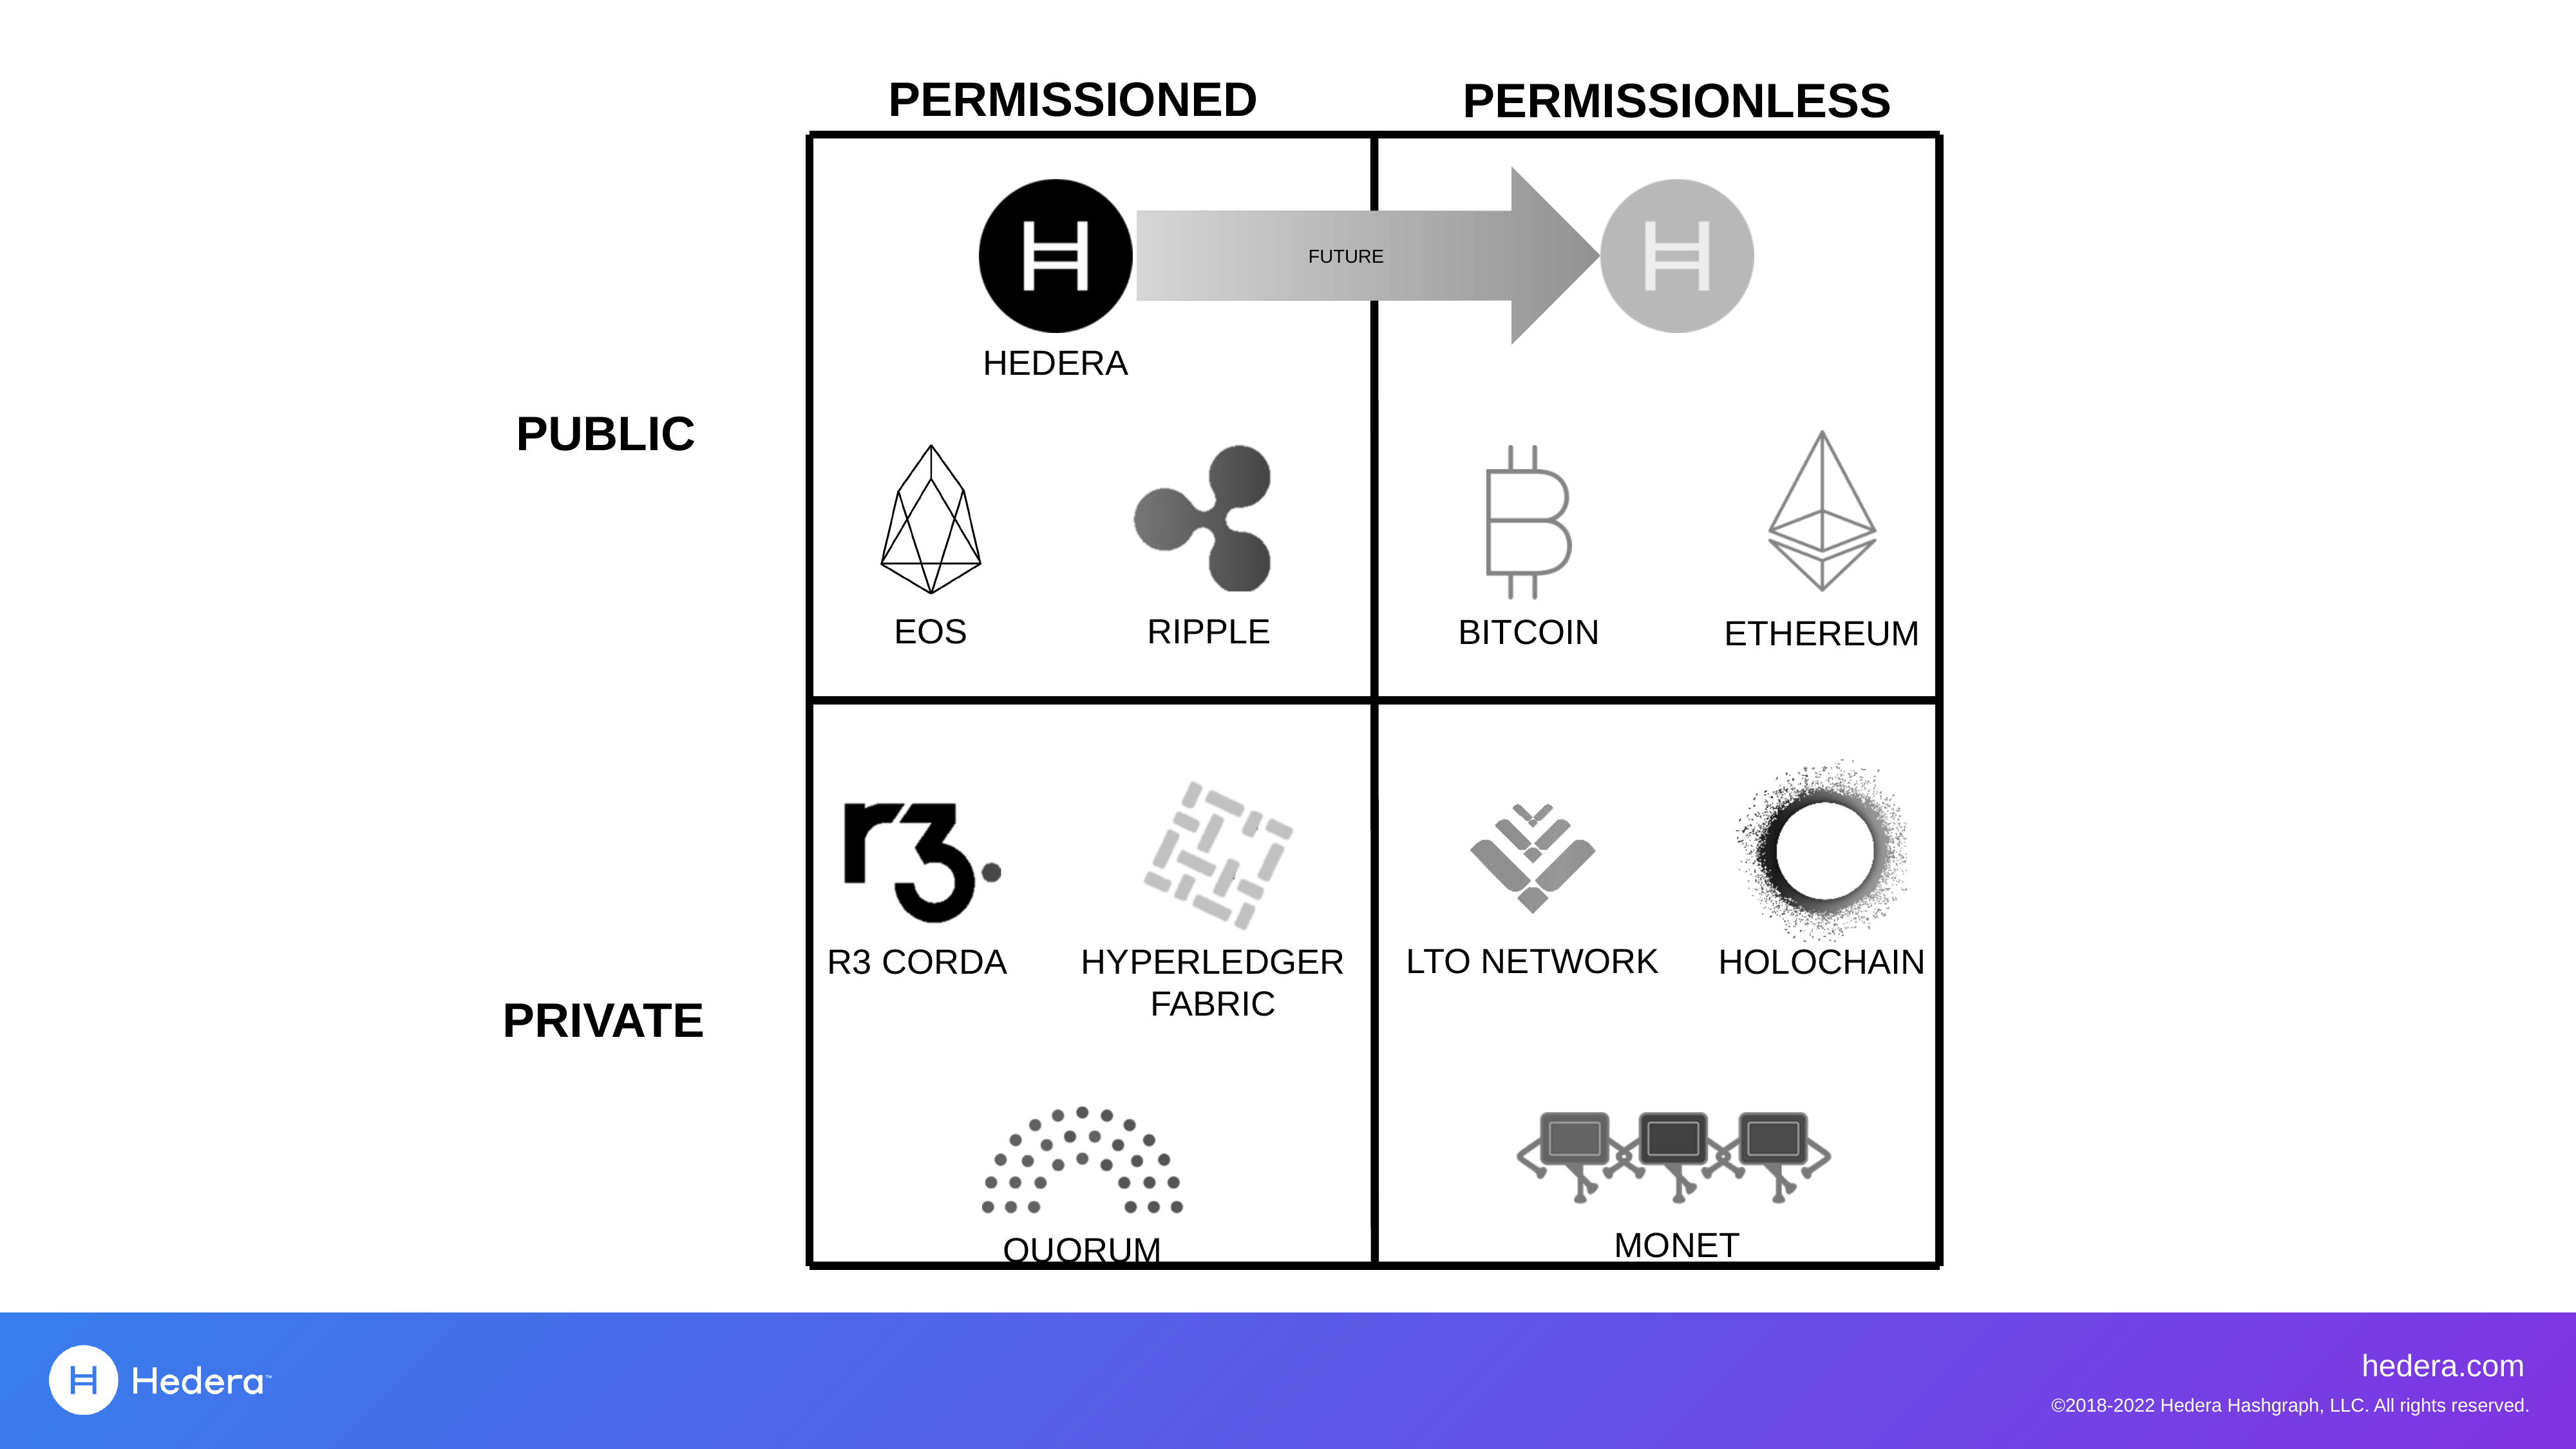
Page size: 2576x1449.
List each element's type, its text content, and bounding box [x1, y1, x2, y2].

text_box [1104, 442, 1315, 685]
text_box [1376, 797, 1691, 1016]
picture [49, 1345, 272, 1415]
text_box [853, 442, 1009, 685]
text_box PUBLIC [508, 394, 721, 451]
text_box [937, 179, 1175, 417]
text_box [1136, 166, 1755, 345]
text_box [1410, 444, 1648, 658]
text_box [799, 784, 1037, 1016]
text_box PRIVATE [495, 981, 735, 1037]
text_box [810, 134, 1942, 1266]
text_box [1498, 1101, 1857, 1299]
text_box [1704, 430, 1942, 687]
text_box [1665, 756, 1980, 1016]
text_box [1056, 761, 1371, 1059]
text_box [925, 1105, 1240, 1304]
text_box PERMISSIONLESS [1454, 61, 1901, 134]
text_box PERMISSIONED [877, 60, 1270, 120]
